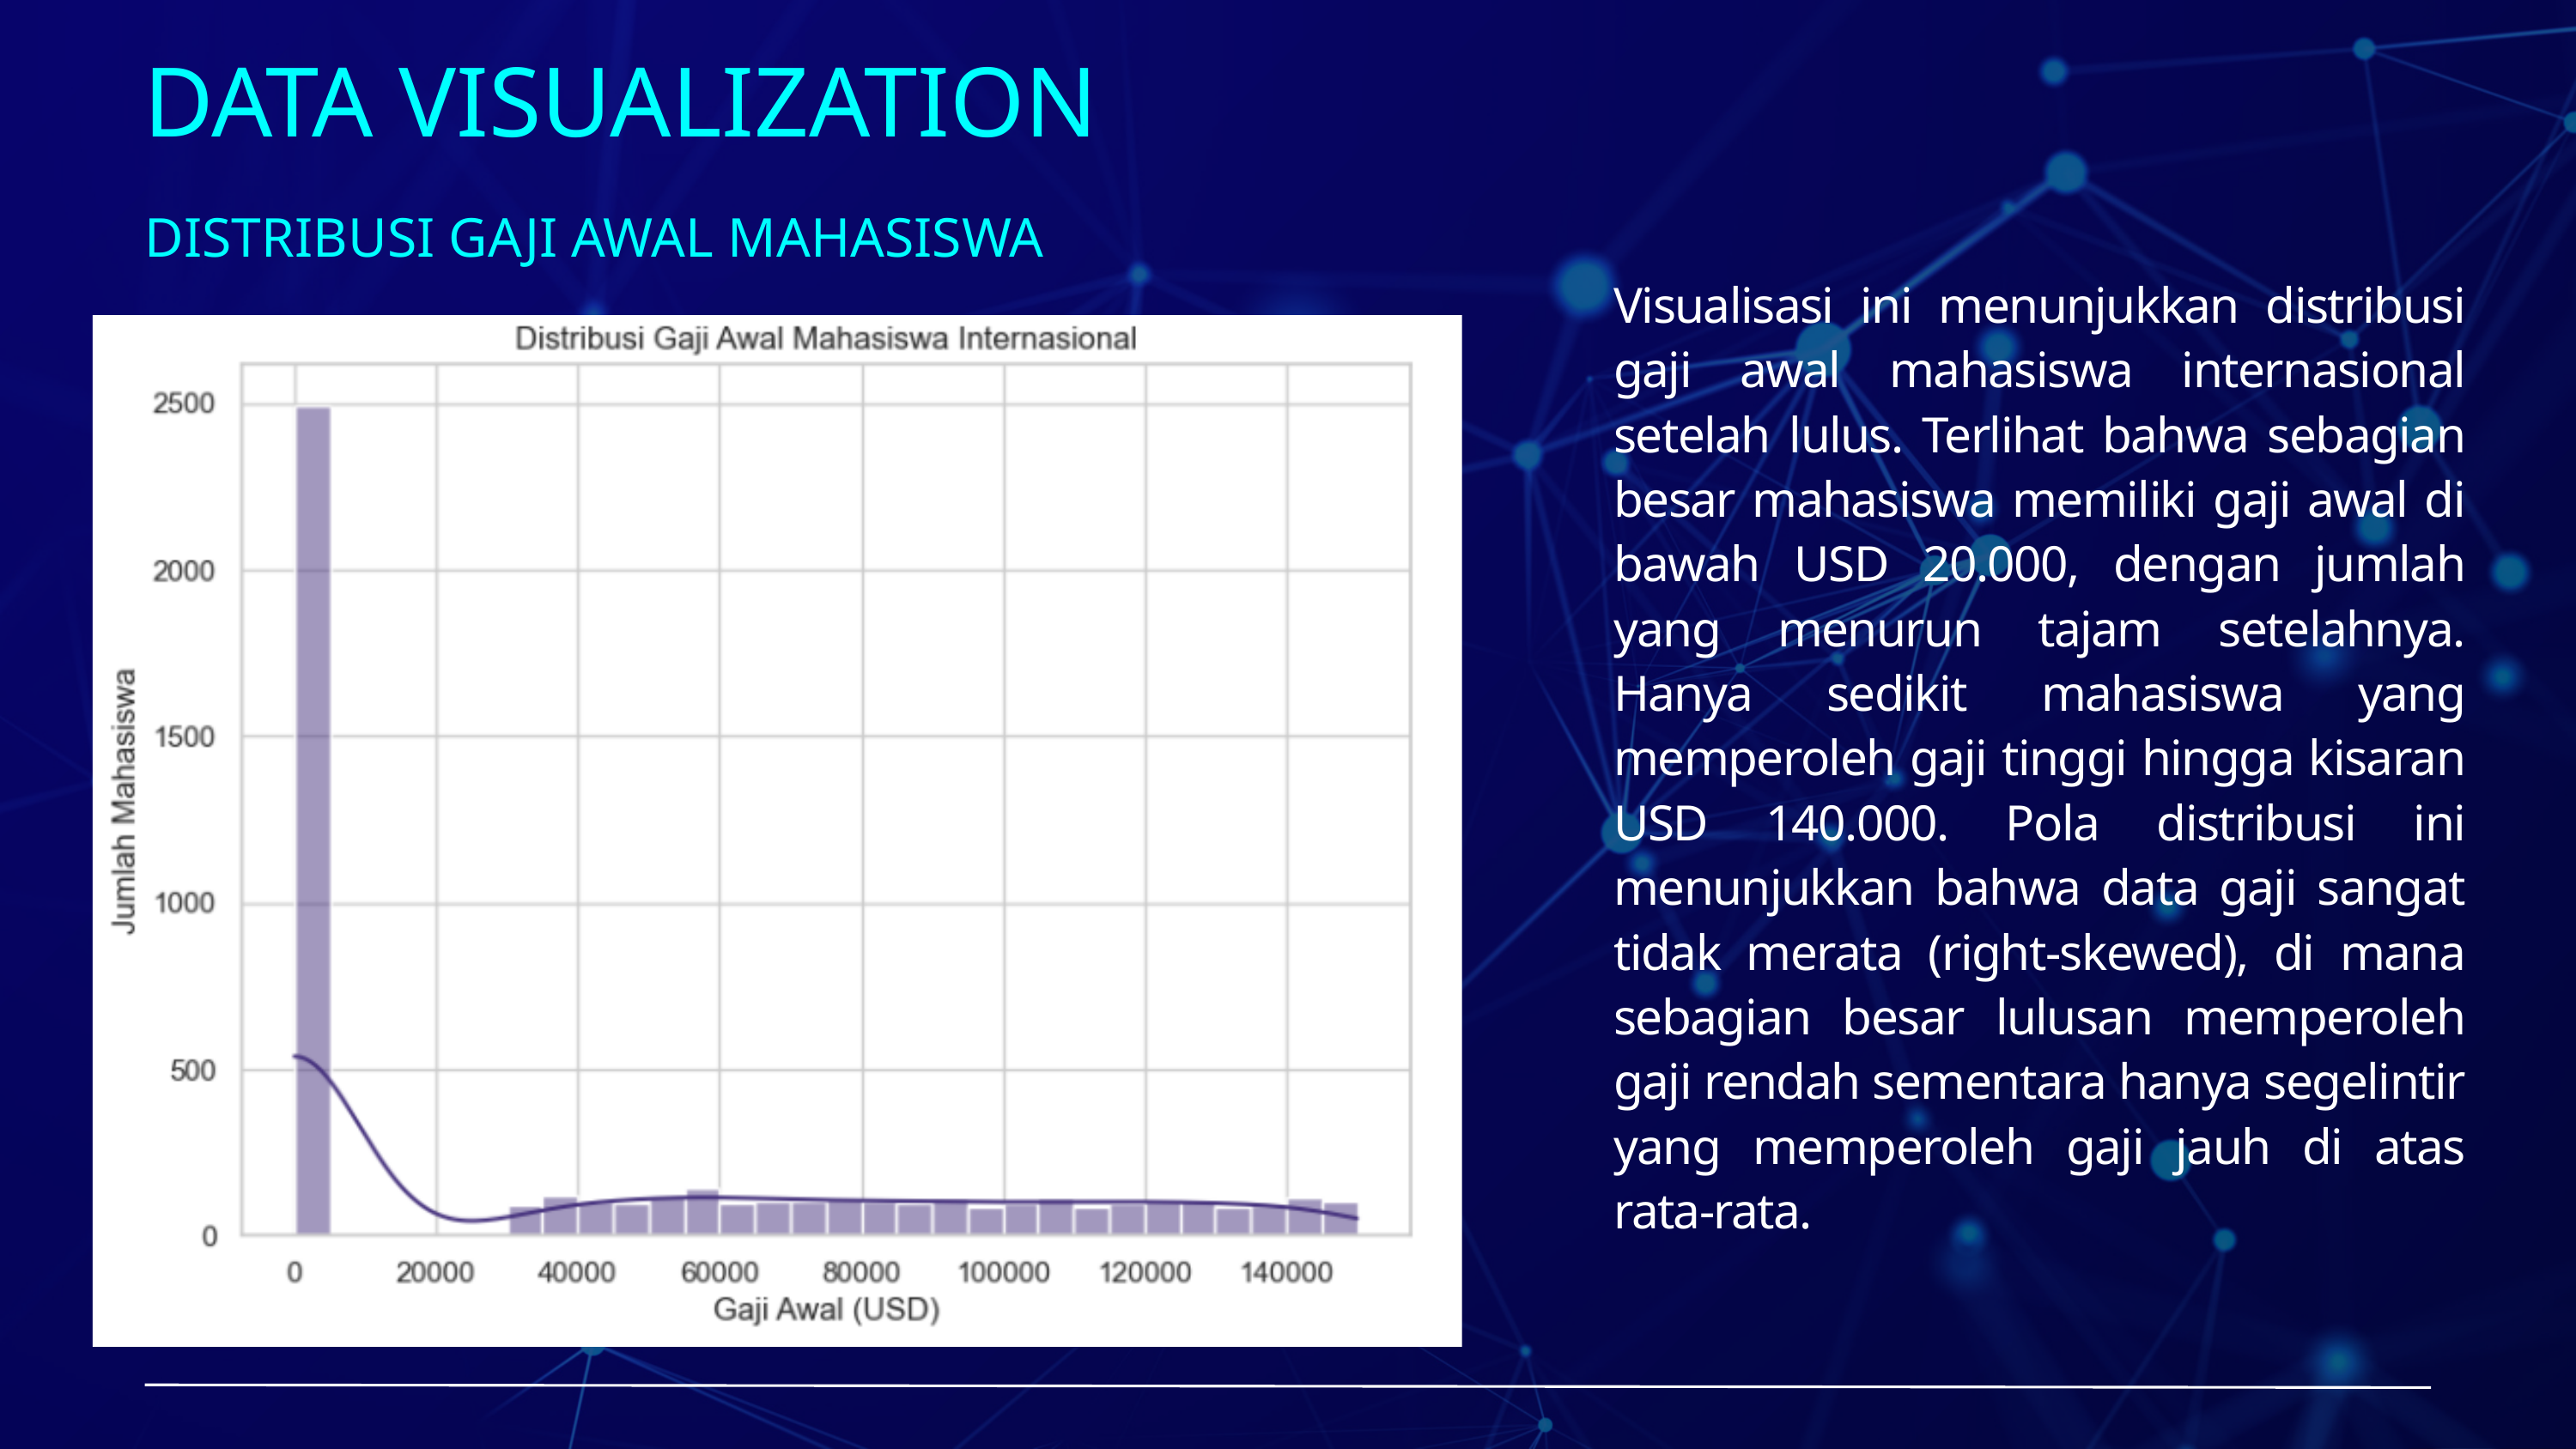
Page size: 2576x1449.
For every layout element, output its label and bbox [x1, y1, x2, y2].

text_box [0, 0, 2576, 1449]
